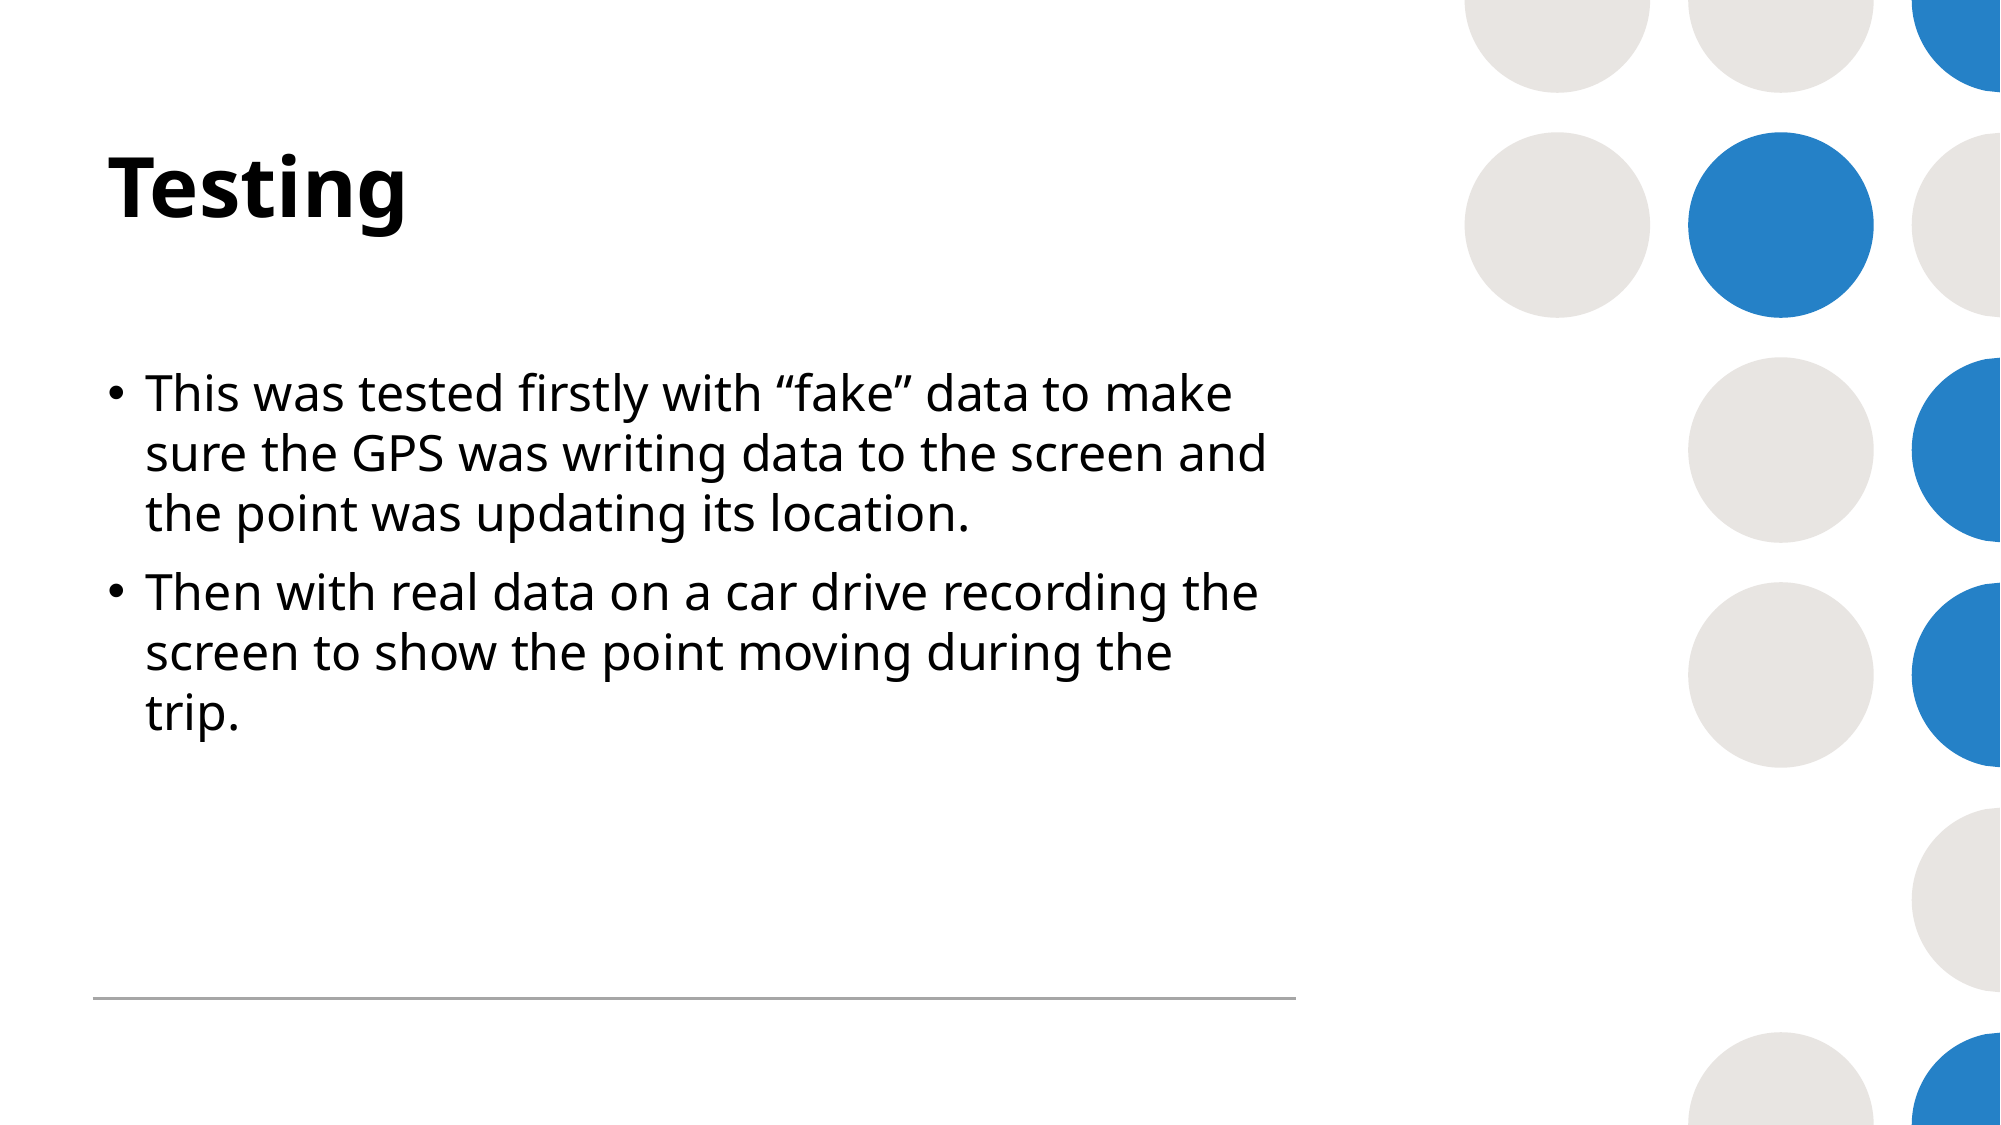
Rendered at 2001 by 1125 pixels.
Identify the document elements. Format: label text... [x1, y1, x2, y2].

title Testing [92, 126, 1297, 335]
list This was tested firstly with “fake” data to make sure the GPS was writing data to the screen and the point was updating its location. Then with real data on a car drive recording the screen to show the point moving during the trip. [92, 354, 1297, 946]
